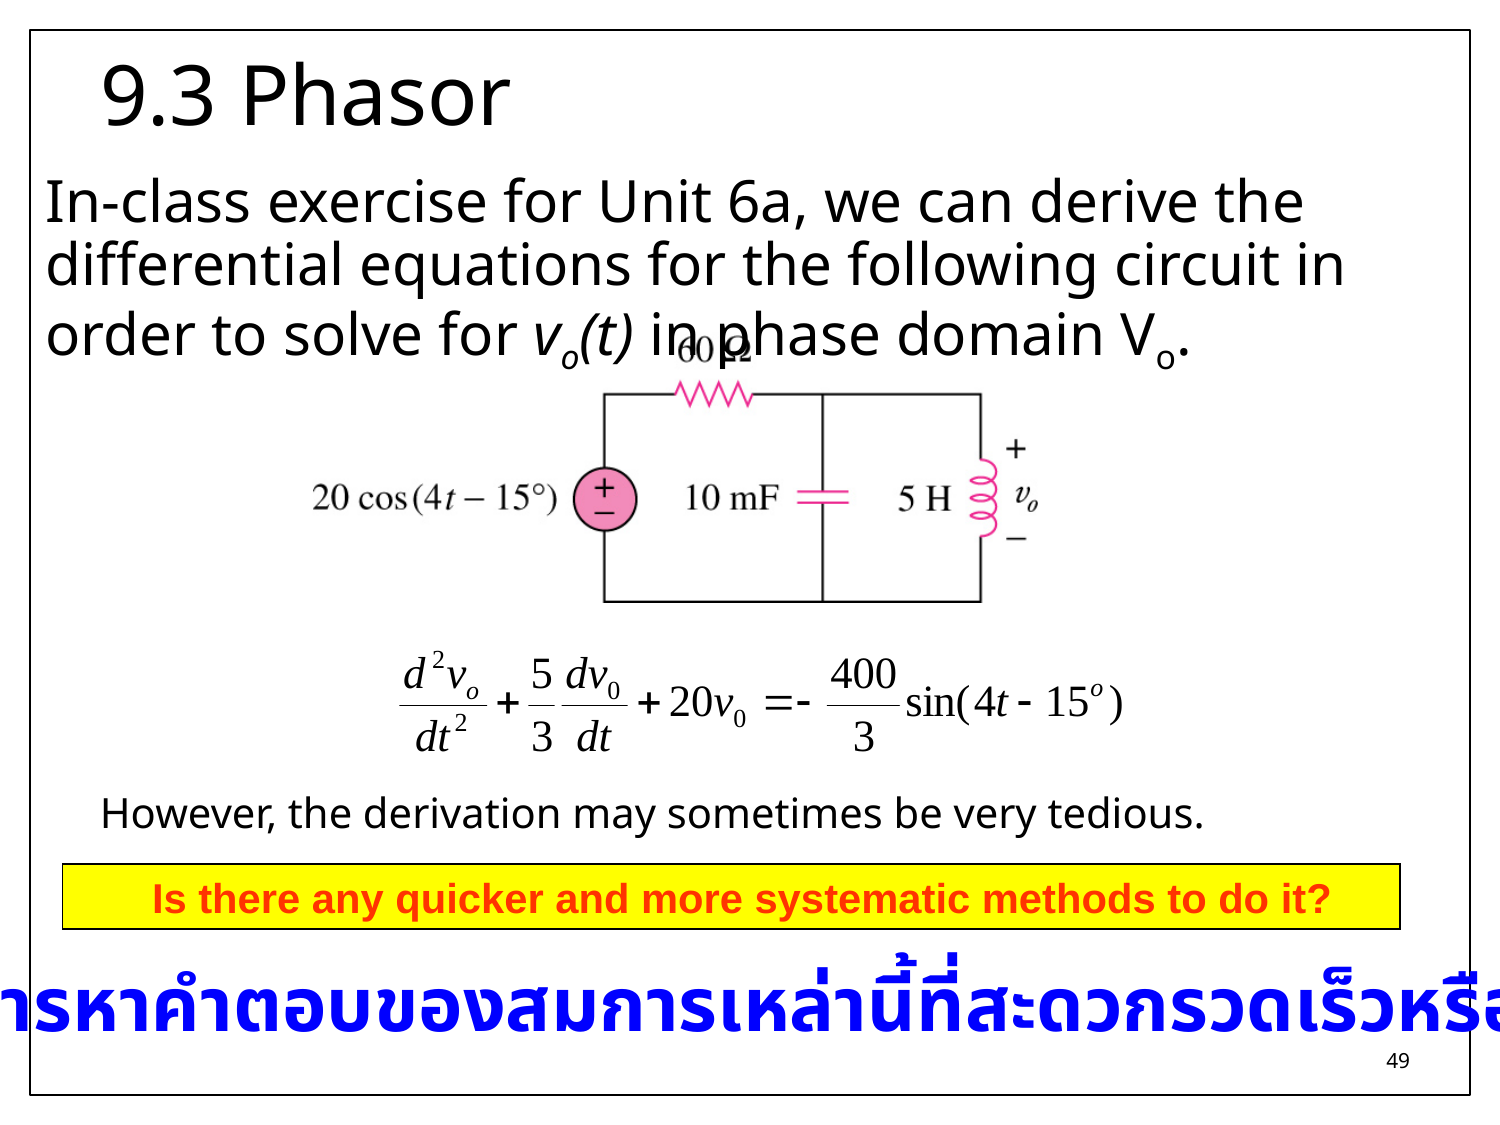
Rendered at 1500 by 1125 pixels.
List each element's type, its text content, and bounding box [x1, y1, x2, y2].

list In-class exercise for Unit 6a, we can derive the differential equations for the following circuit in order to solve for vo(t) in phase domain Vo. [24, 164, 1475, 896]
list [312, 324, 1038, 603]
text_box Is there any quicker and more systematic methods to do it? [62, 864, 1400, 929]
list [392, 638, 1131, 762]
text_box However, the derivation may sometimes be very tedious. [85, 784, 1448, 845]
title 9.3 Phasor [85, 33, 1438, 164]
text_box มีวิธีการหาคำตอบของสมการเหล่านี้ที่สะดวกรวดเร็วหรือไม่? [0, 948, 1500, 1054]
slide_number 49 [1074, 1054, 1425, 1100]
